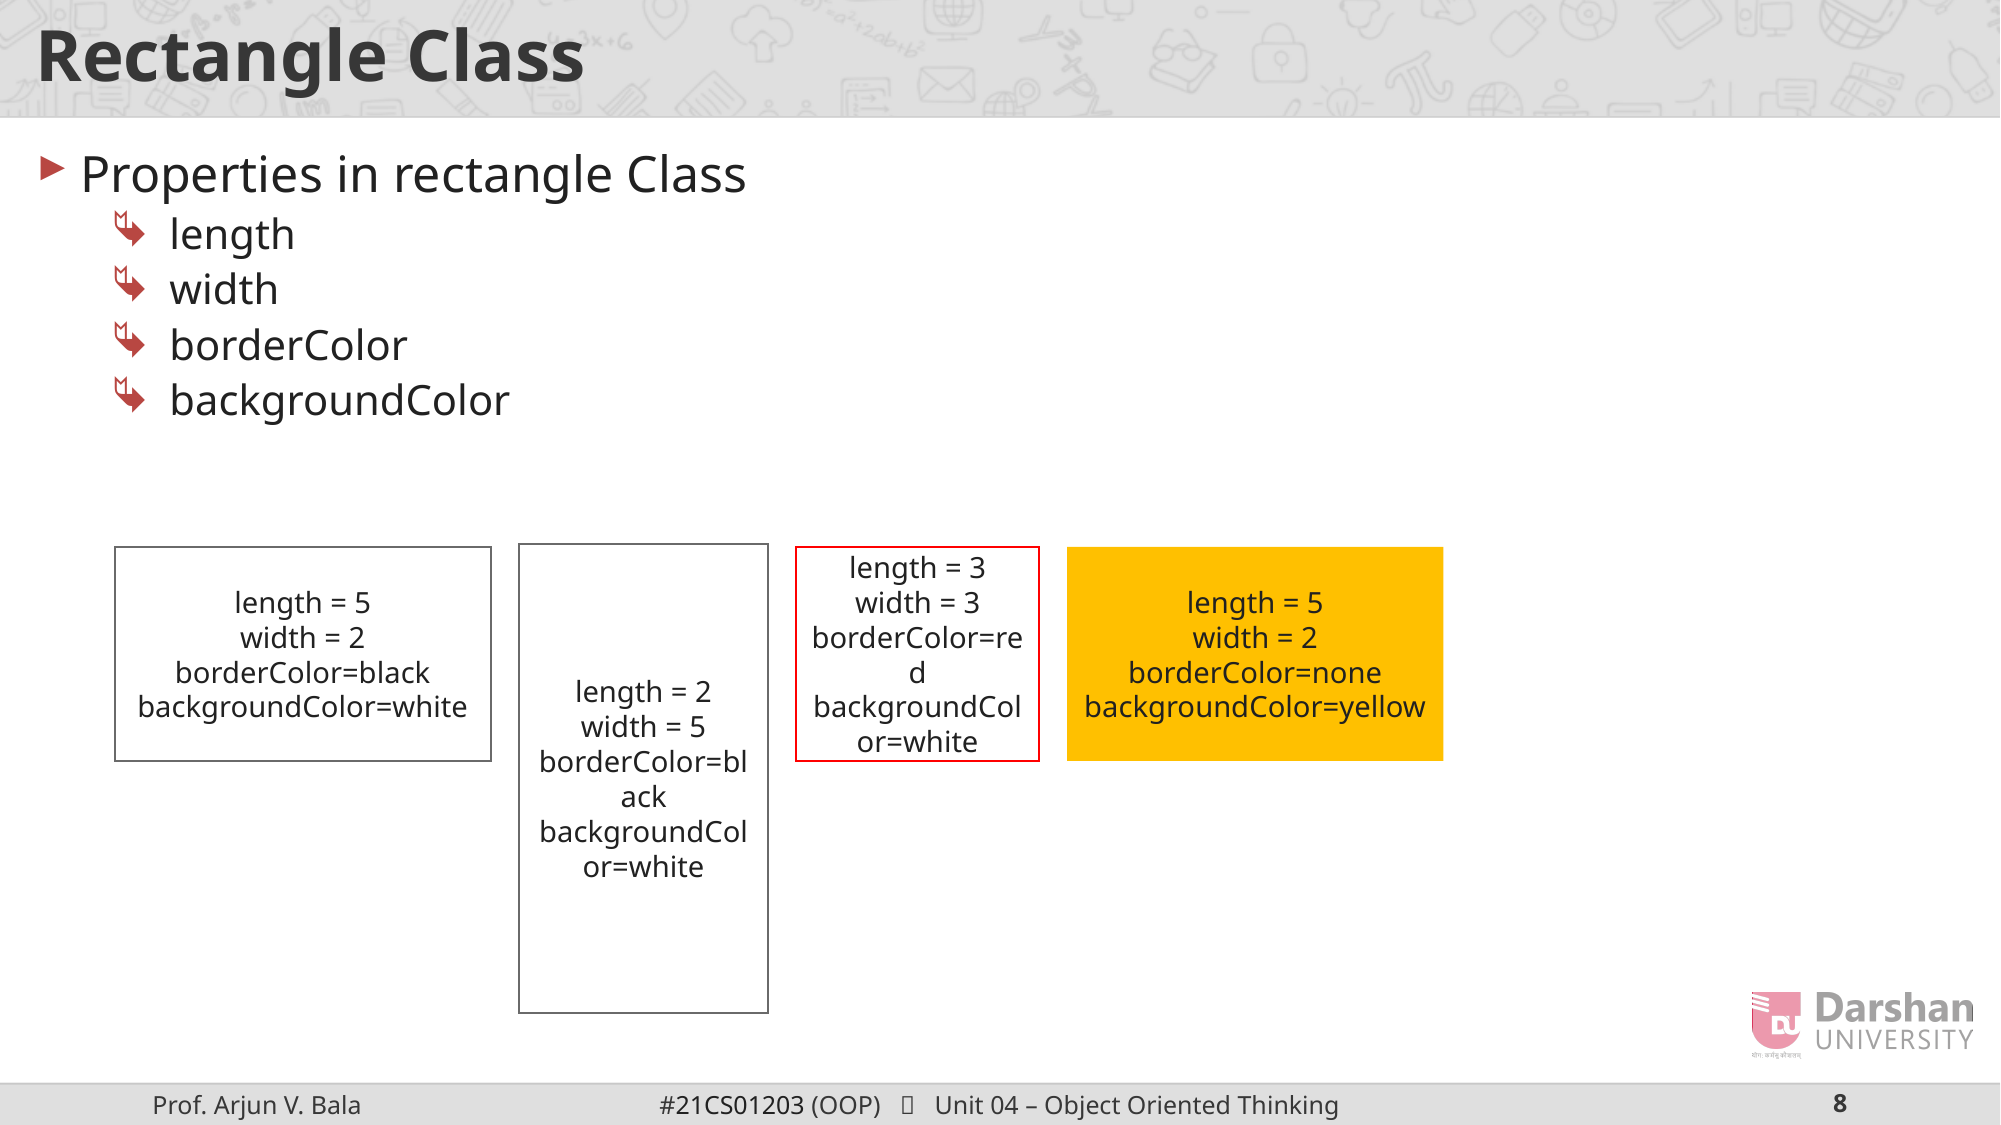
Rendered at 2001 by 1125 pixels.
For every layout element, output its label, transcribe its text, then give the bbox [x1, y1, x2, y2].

text_box length = 2 width = 5 borderColor=black backgroundColor=white [518, 543, 769, 1014]
text_box length = 5 width = 2 borderColor=black backgroundColor=white [114, 546, 492, 762]
text_box length = 3 width = 3 borderColor=red backgroundColor=white [795, 546, 1040, 762]
title Rectangle Class [0, 0, 2000, 117]
text_box length = 5 width = 2 borderColor=none backgroundColor=yellow [1066, 546, 1444, 762]
list Properties in rectangle Class length width borderColor backgroundColor [21, 141, 1979, 474]
